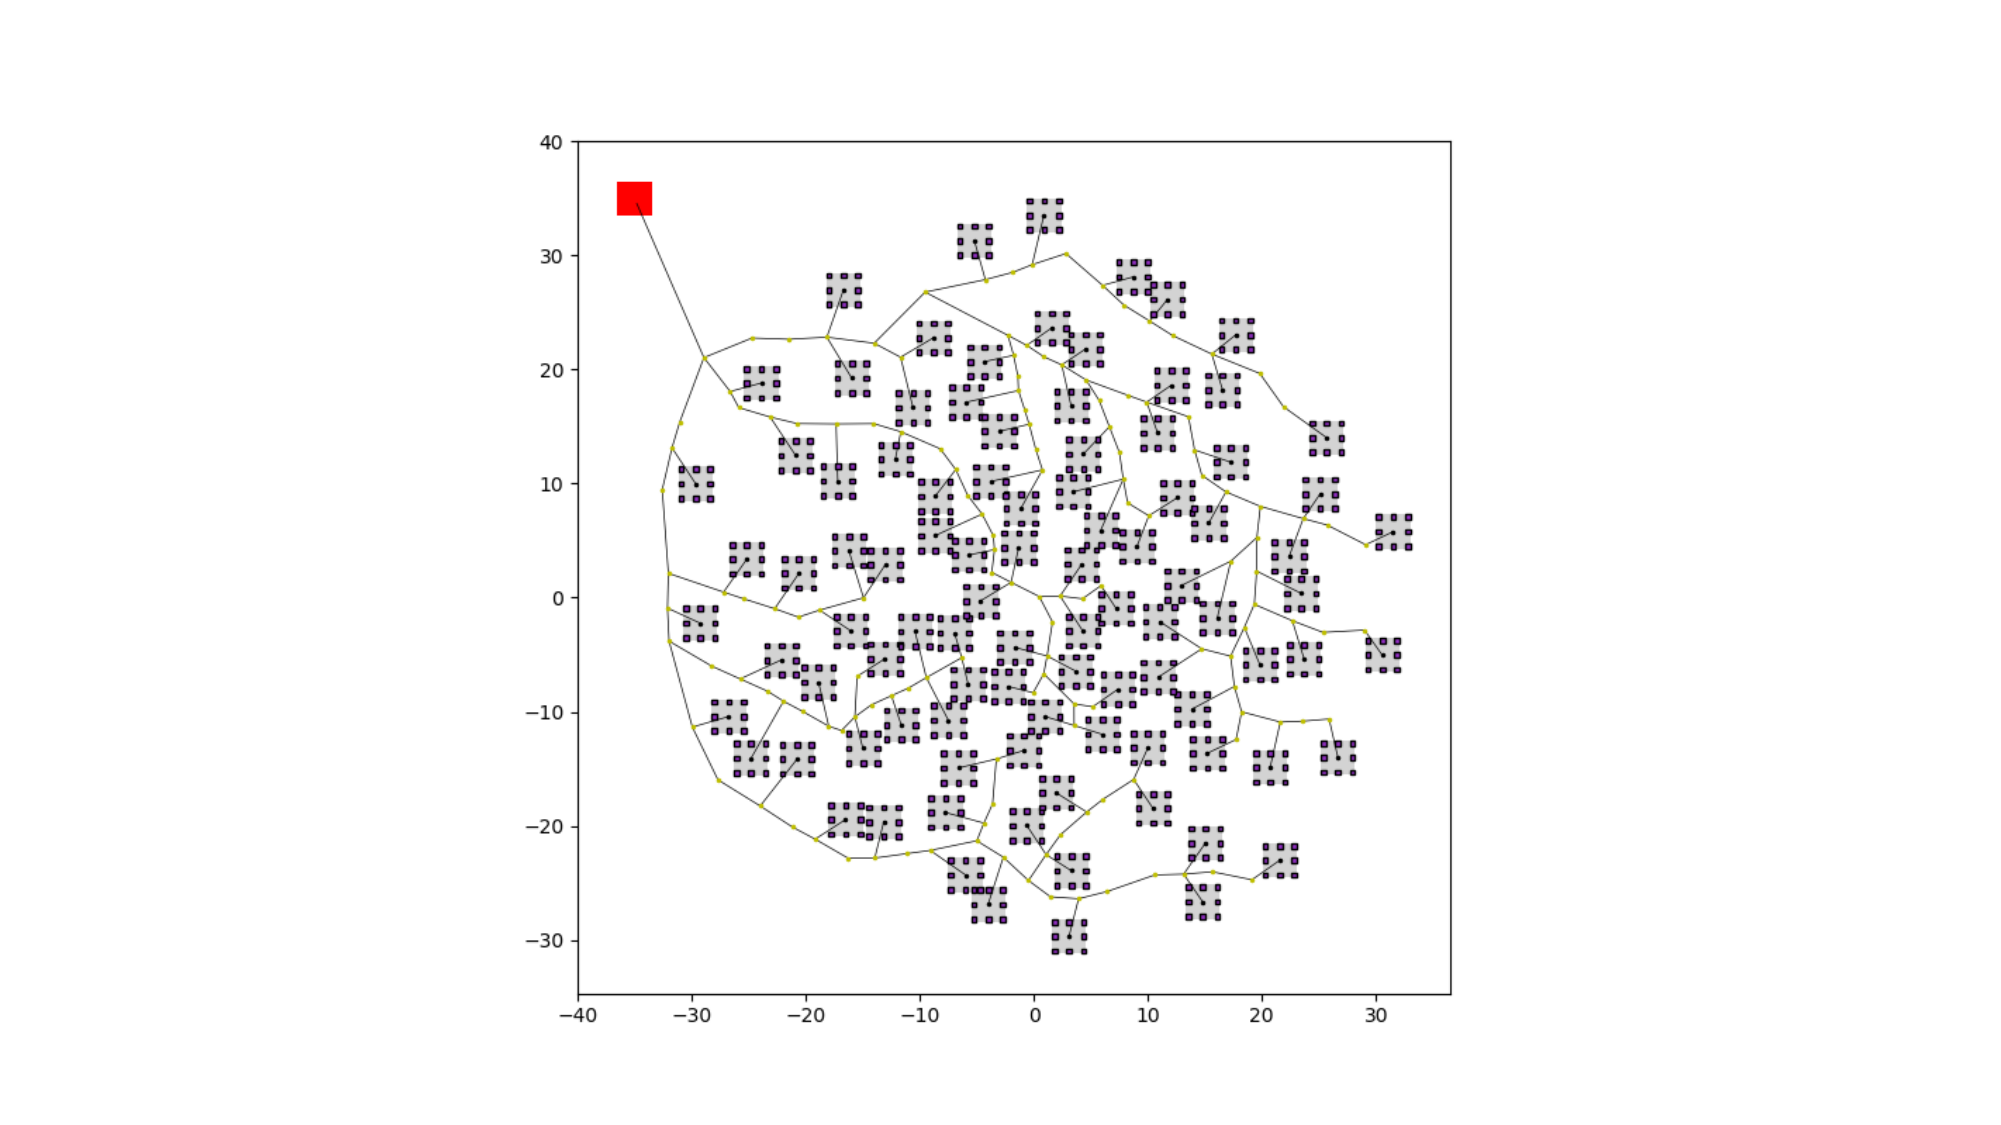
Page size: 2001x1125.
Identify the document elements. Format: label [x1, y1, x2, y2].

picture [437, 0, 1563, 1125]
